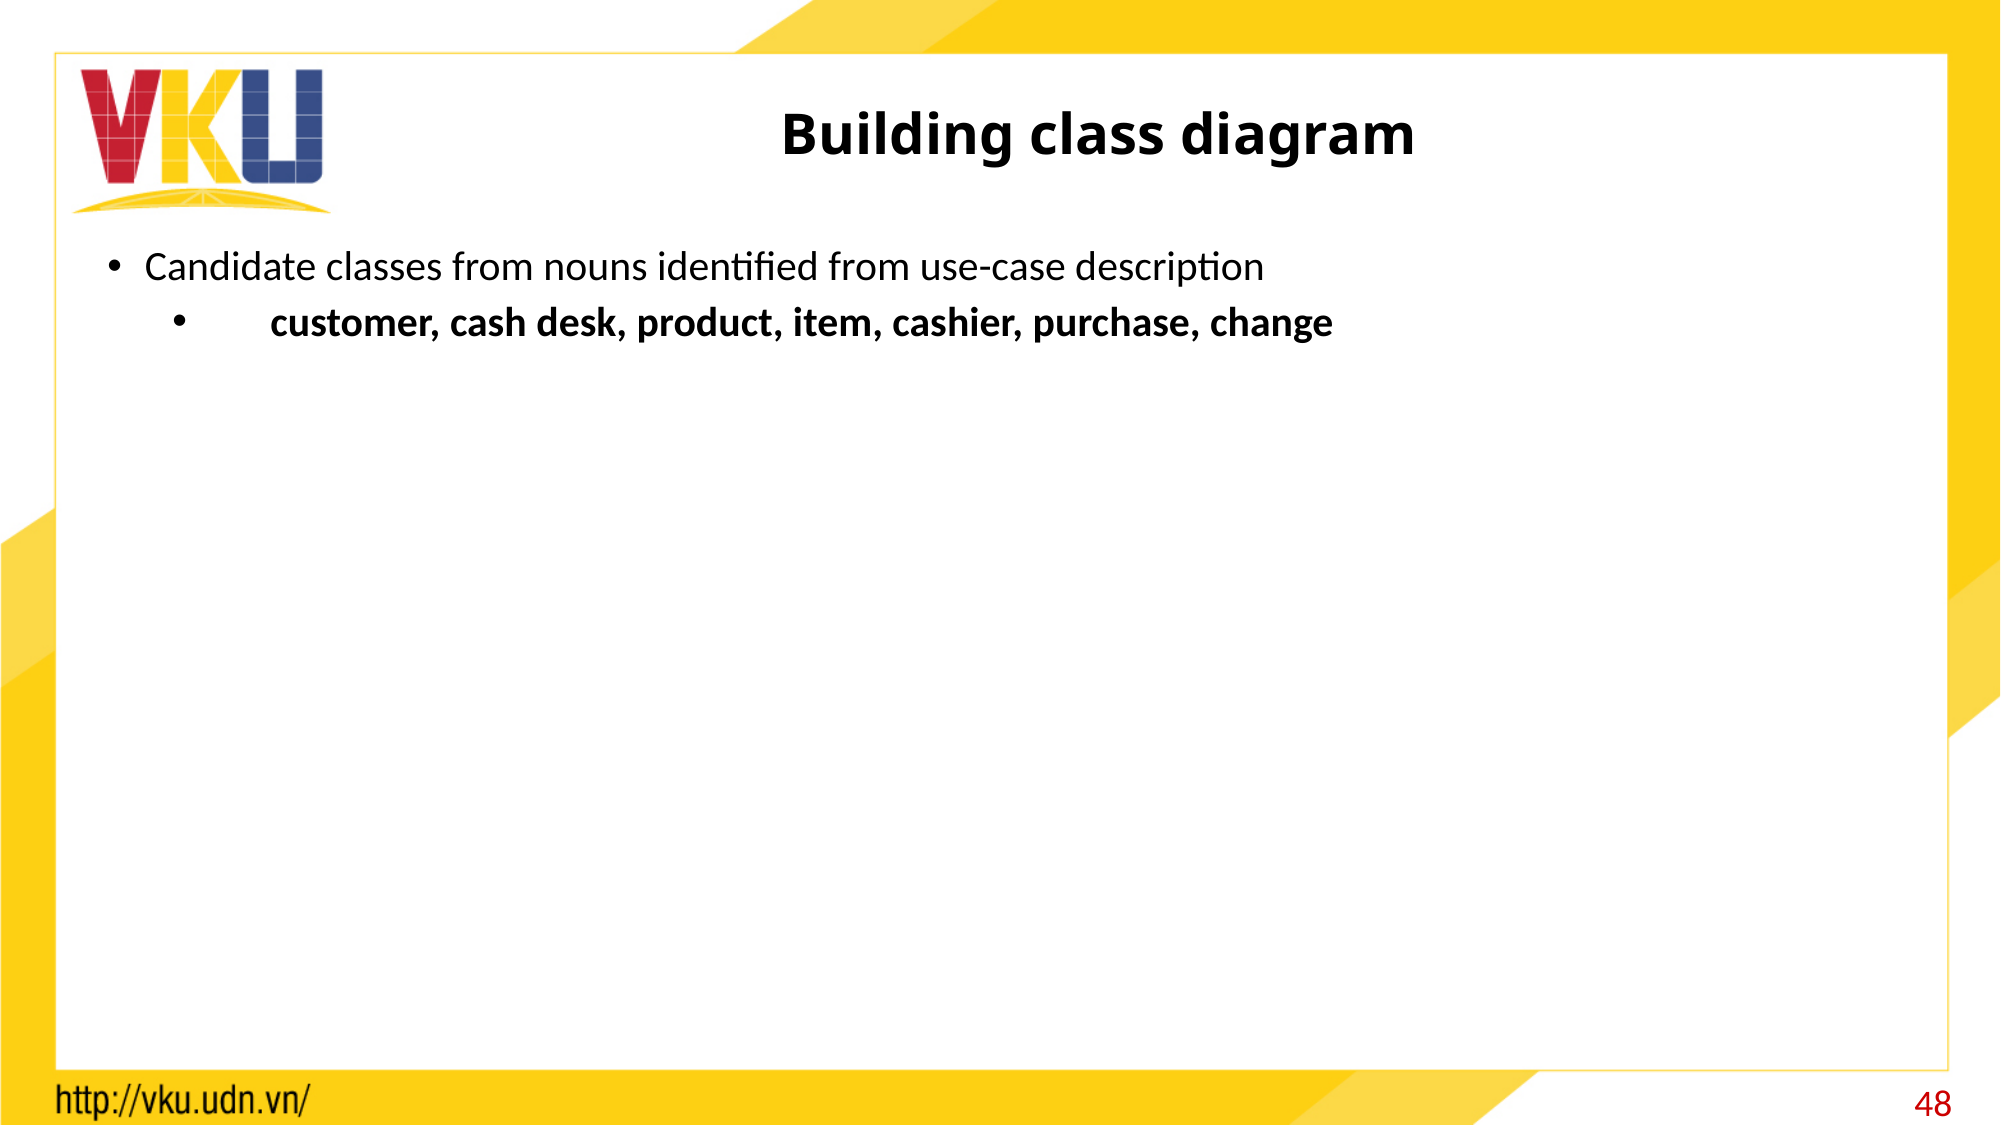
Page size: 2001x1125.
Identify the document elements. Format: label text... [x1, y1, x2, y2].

list Candidate classes from nouns identified from use-case description customer, cash desk, product, item, cashier, purchase, change [92, 237, 1863, 1014]
picture [0, 0, 2001, 1125]
title Building class diagram [335, 59, 1863, 213]
slide_number 48 [1863, 1074, 1968, 1125]
